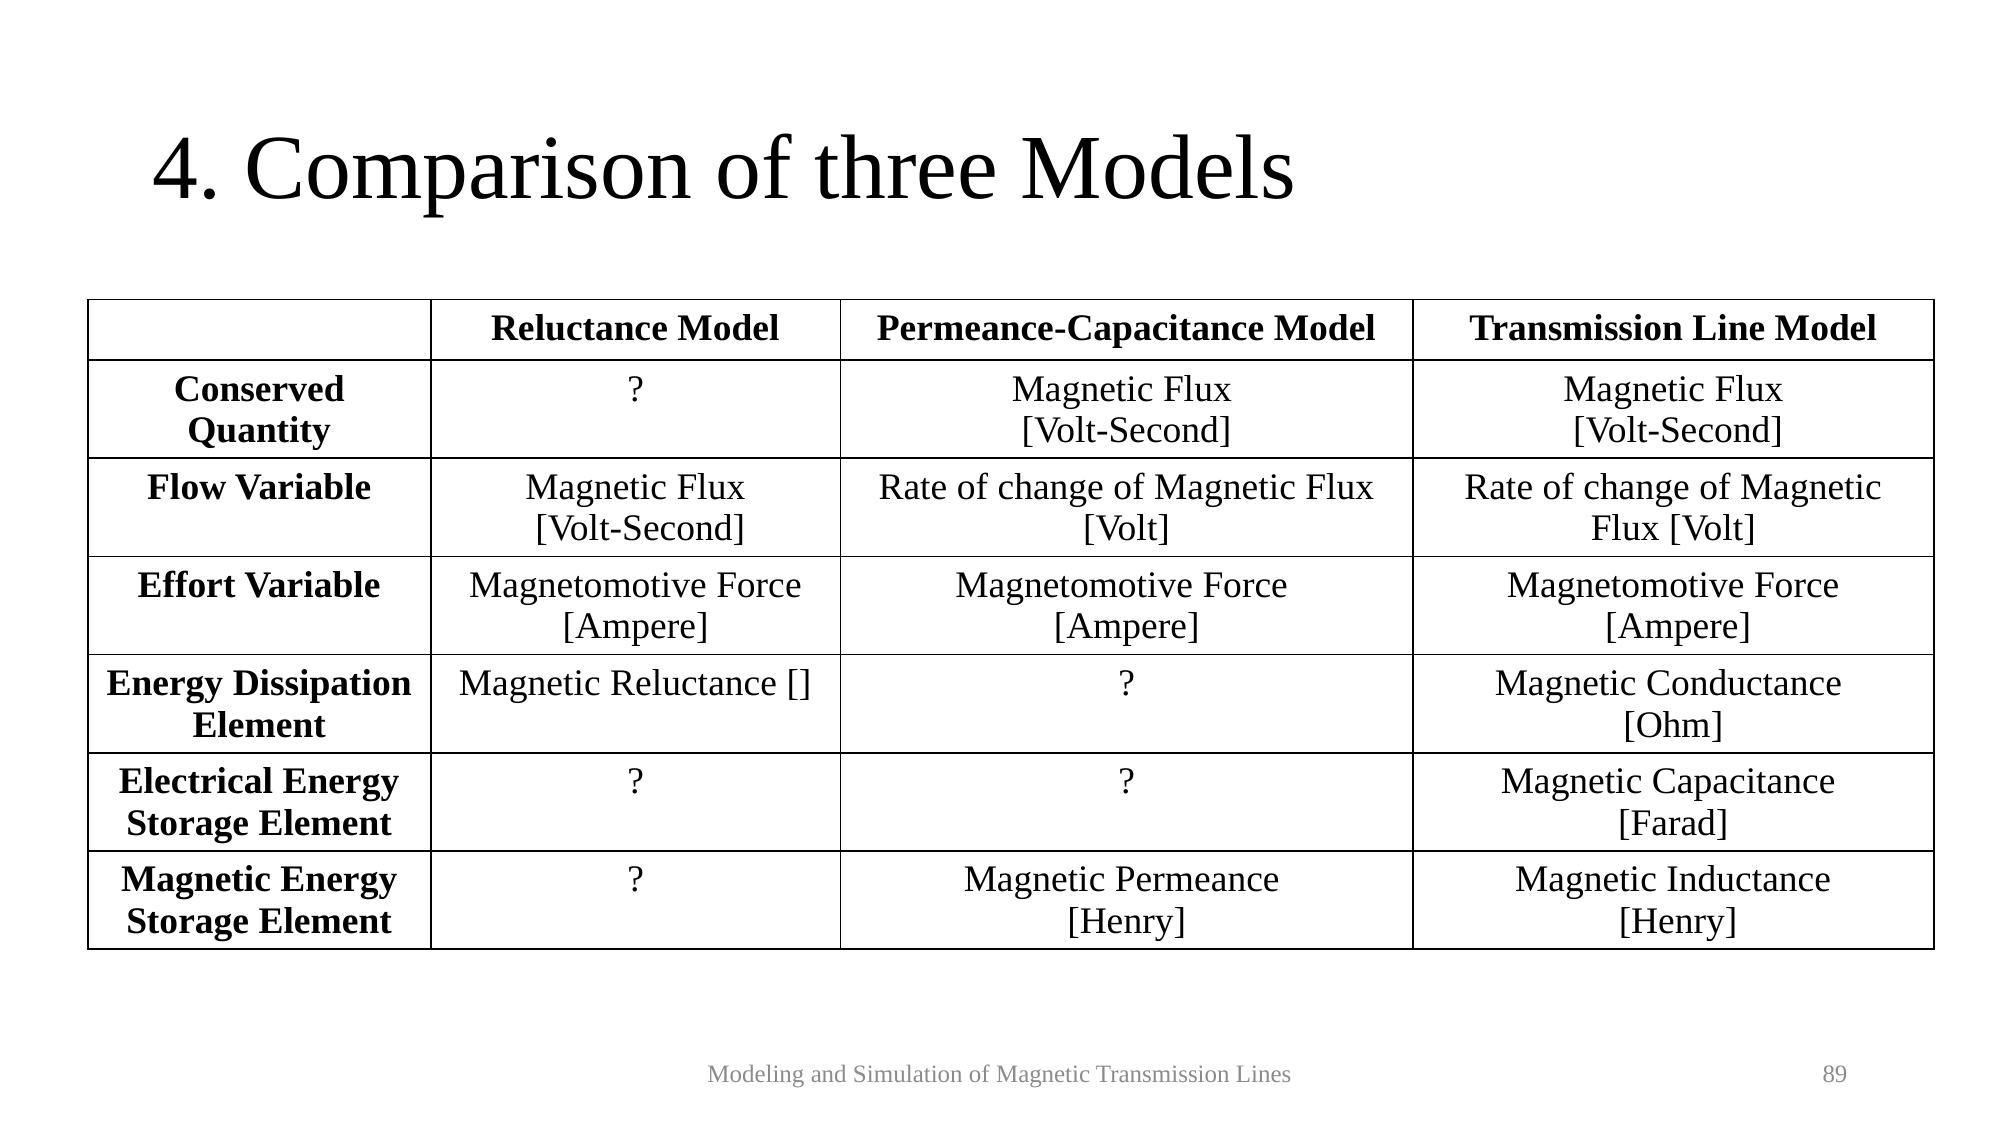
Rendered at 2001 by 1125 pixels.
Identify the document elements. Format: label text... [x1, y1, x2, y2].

footer Modeling and Simulation of Magnetic Transmission Lines [662, 1042, 1338, 1103]
slide_number 89 [1412, 1042, 1863, 1103]
title 4. Comparison of three Models [137, 59, 1863, 278]
